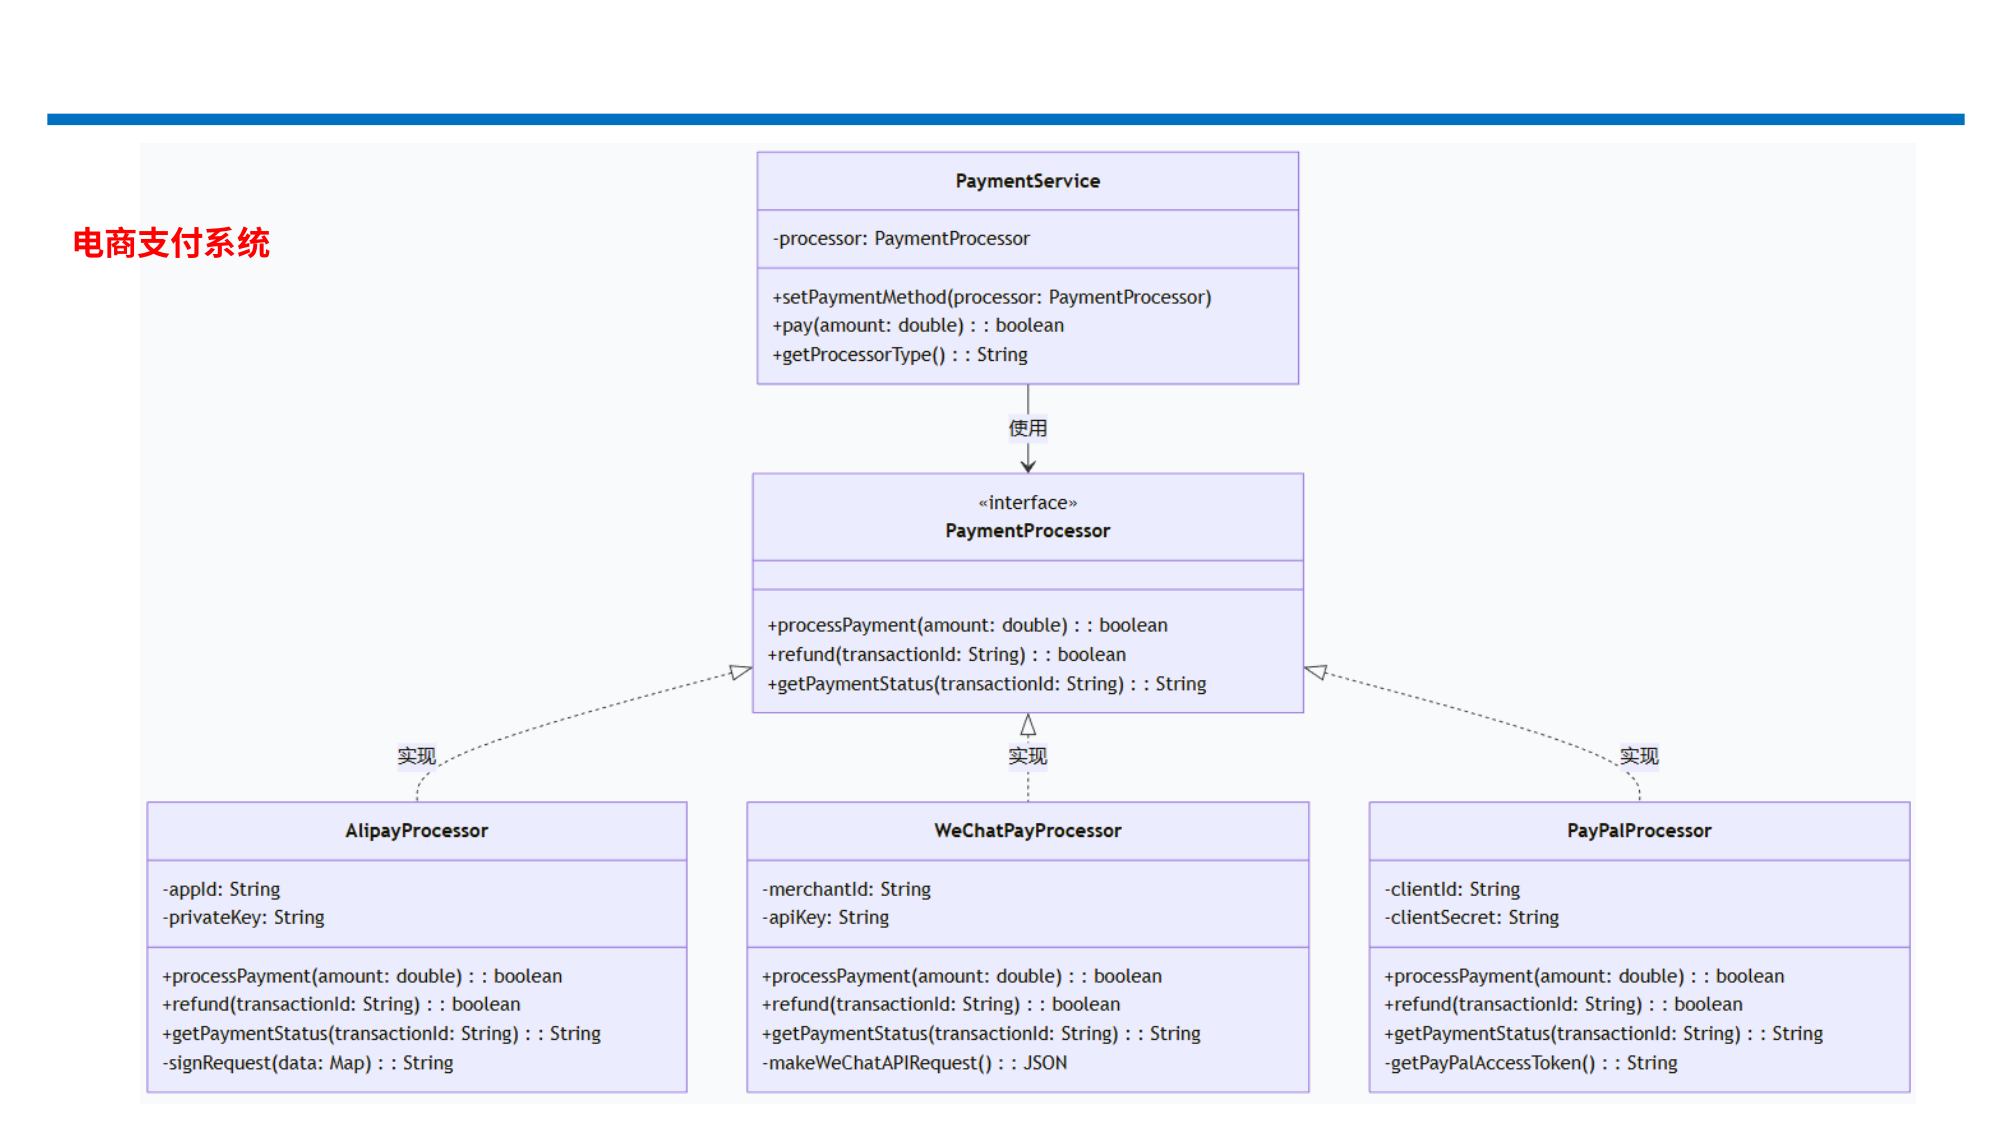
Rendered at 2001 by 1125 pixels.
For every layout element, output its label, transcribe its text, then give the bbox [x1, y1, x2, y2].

picture [140, 143, 1916, 1104]
text_box 电商支付系统 [56, 208, 140, 270]
